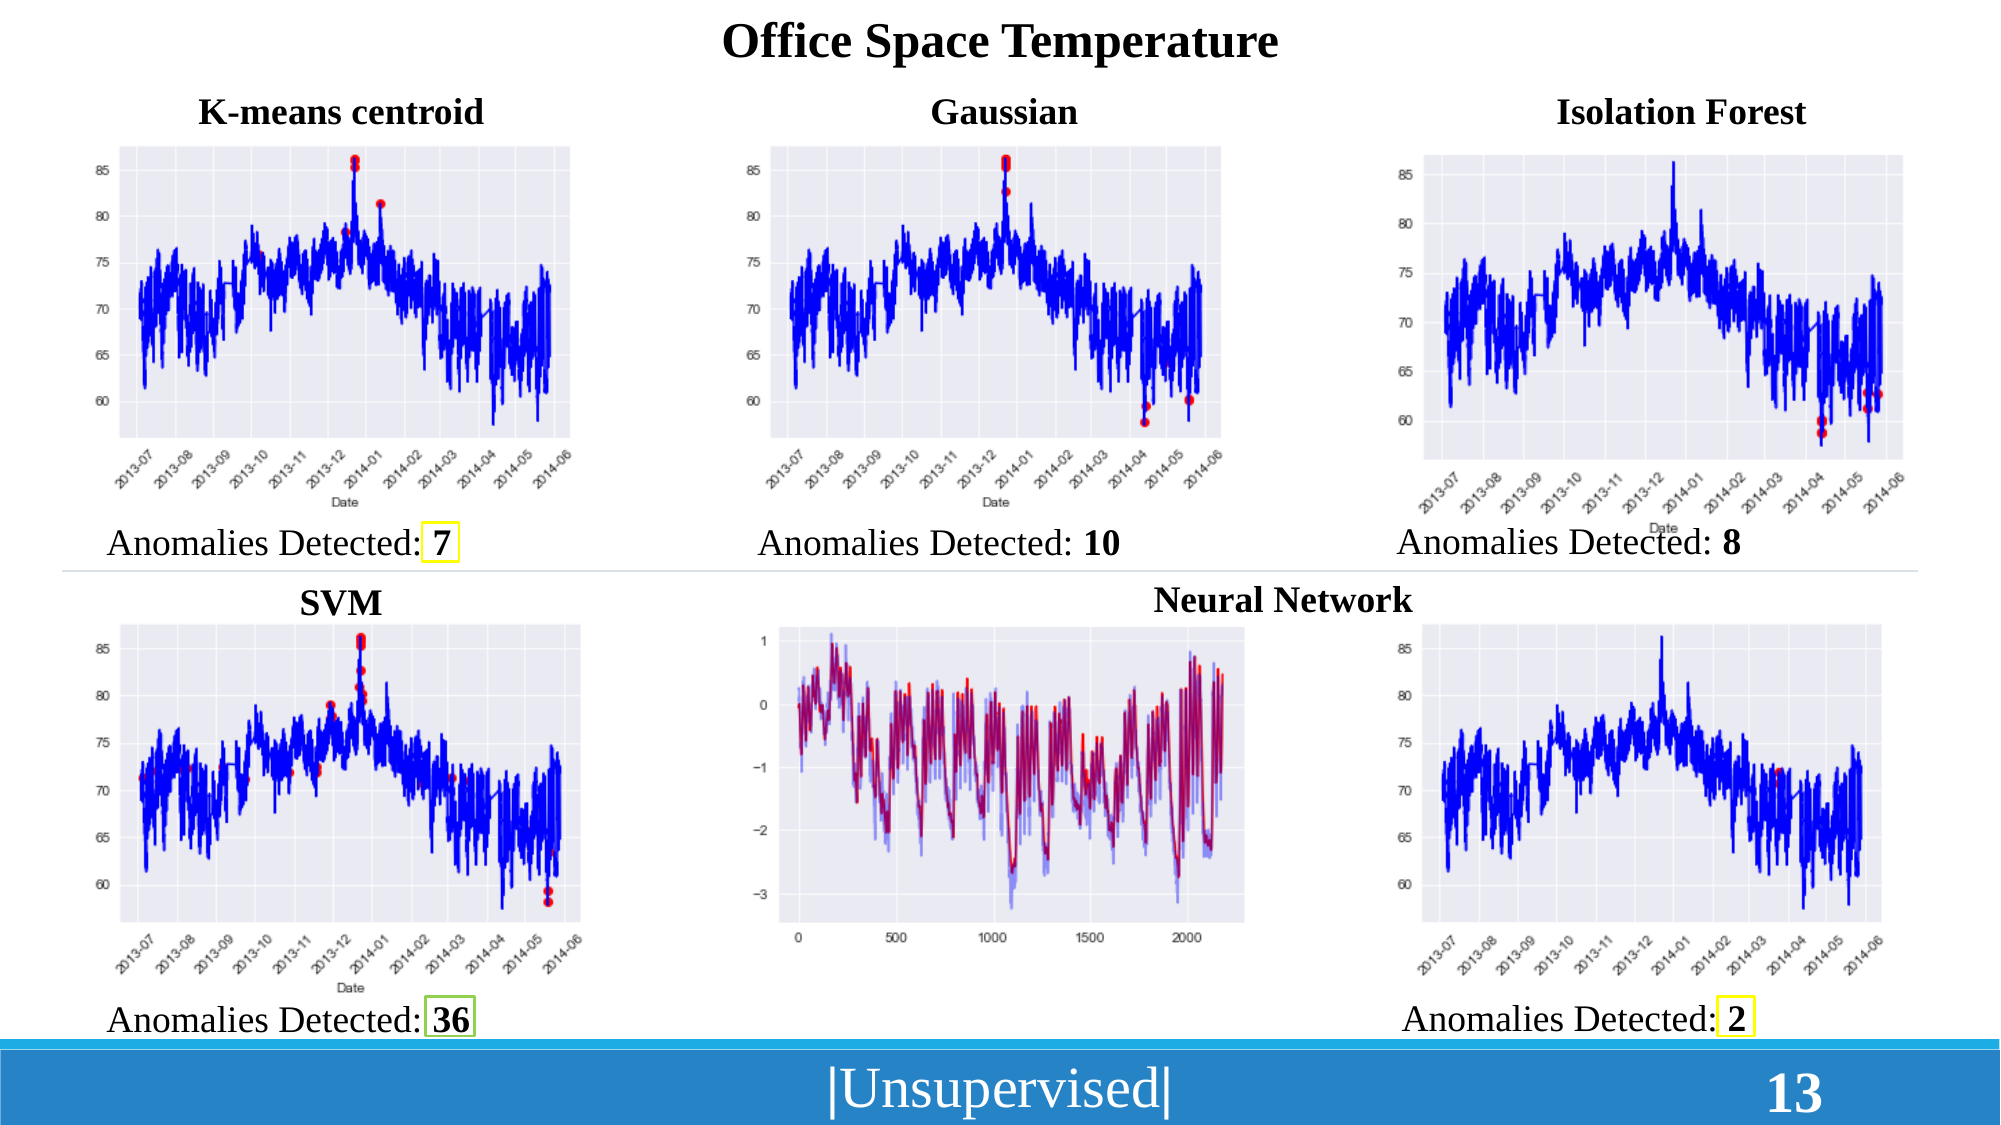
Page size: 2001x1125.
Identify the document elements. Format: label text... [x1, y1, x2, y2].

slide_number 13 [1624, 1059, 1840, 1120]
text_box Isolation Forest [1524, 79, 1840, 140]
text_box K-means centroid [183, 79, 518, 140]
picture [741, 627, 1253, 955]
picture [735, 143, 1236, 519]
text_box Anomalies Detected: 2 [1386, 995, 1807, 1047]
text_box [424, 1014, 476, 1037]
text_box Anomalies Detected: 36 [91, 1013, 512, 1048]
text_box [1716, 998, 1756, 1037]
text_box Gaussian [846, 79, 1162, 140]
text_box Anomalies Detected: 8 [1381, 510, 1802, 568]
text_box Anomalies Detected: 10 [742, 527, 1162, 568]
text_box Office Space Temperature [650, 0, 1350, 75]
picture [84, 143, 585, 519]
text_box [421, 529, 460, 563]
text_box Anomalies Detected: 7 [91, 529, 512, 568]
text_box Neural Network [1125, 581, 1441, 627]
text_box SVM [183, 581, 499, 615]
picture [84, 617, 596, 1006]
picture [1386, 154, 1919, 546]
picture [1386, 621, 1898, 988]
text_box |Unsupervised| [710, 1042, 1290, 1125]
